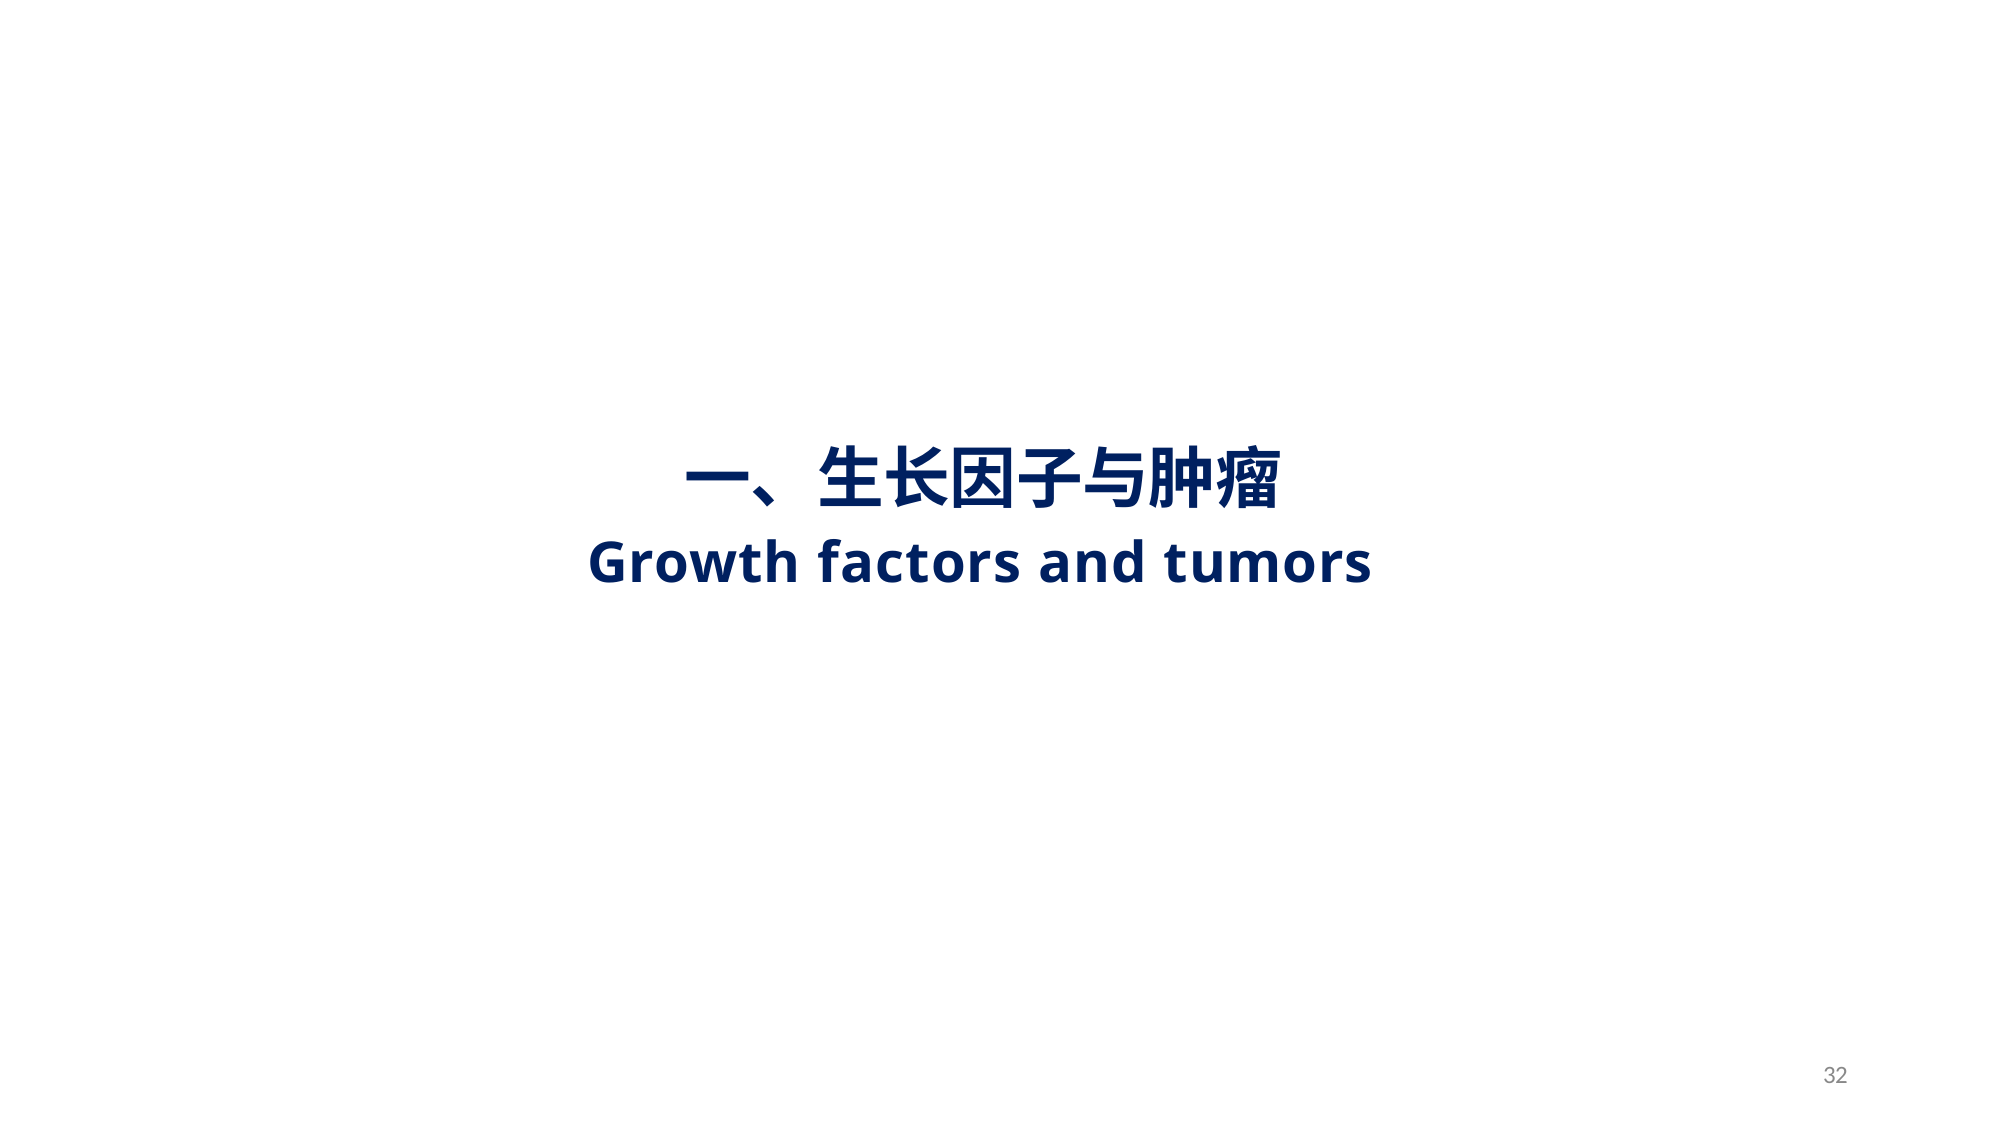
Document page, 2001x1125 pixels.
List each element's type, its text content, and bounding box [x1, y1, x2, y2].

text_box 一、生长因子与肿瘤 Growth factors and tumors [585, 438, 1383, 596]
text_box 32 [1821, 1063, 1850, 1090]
